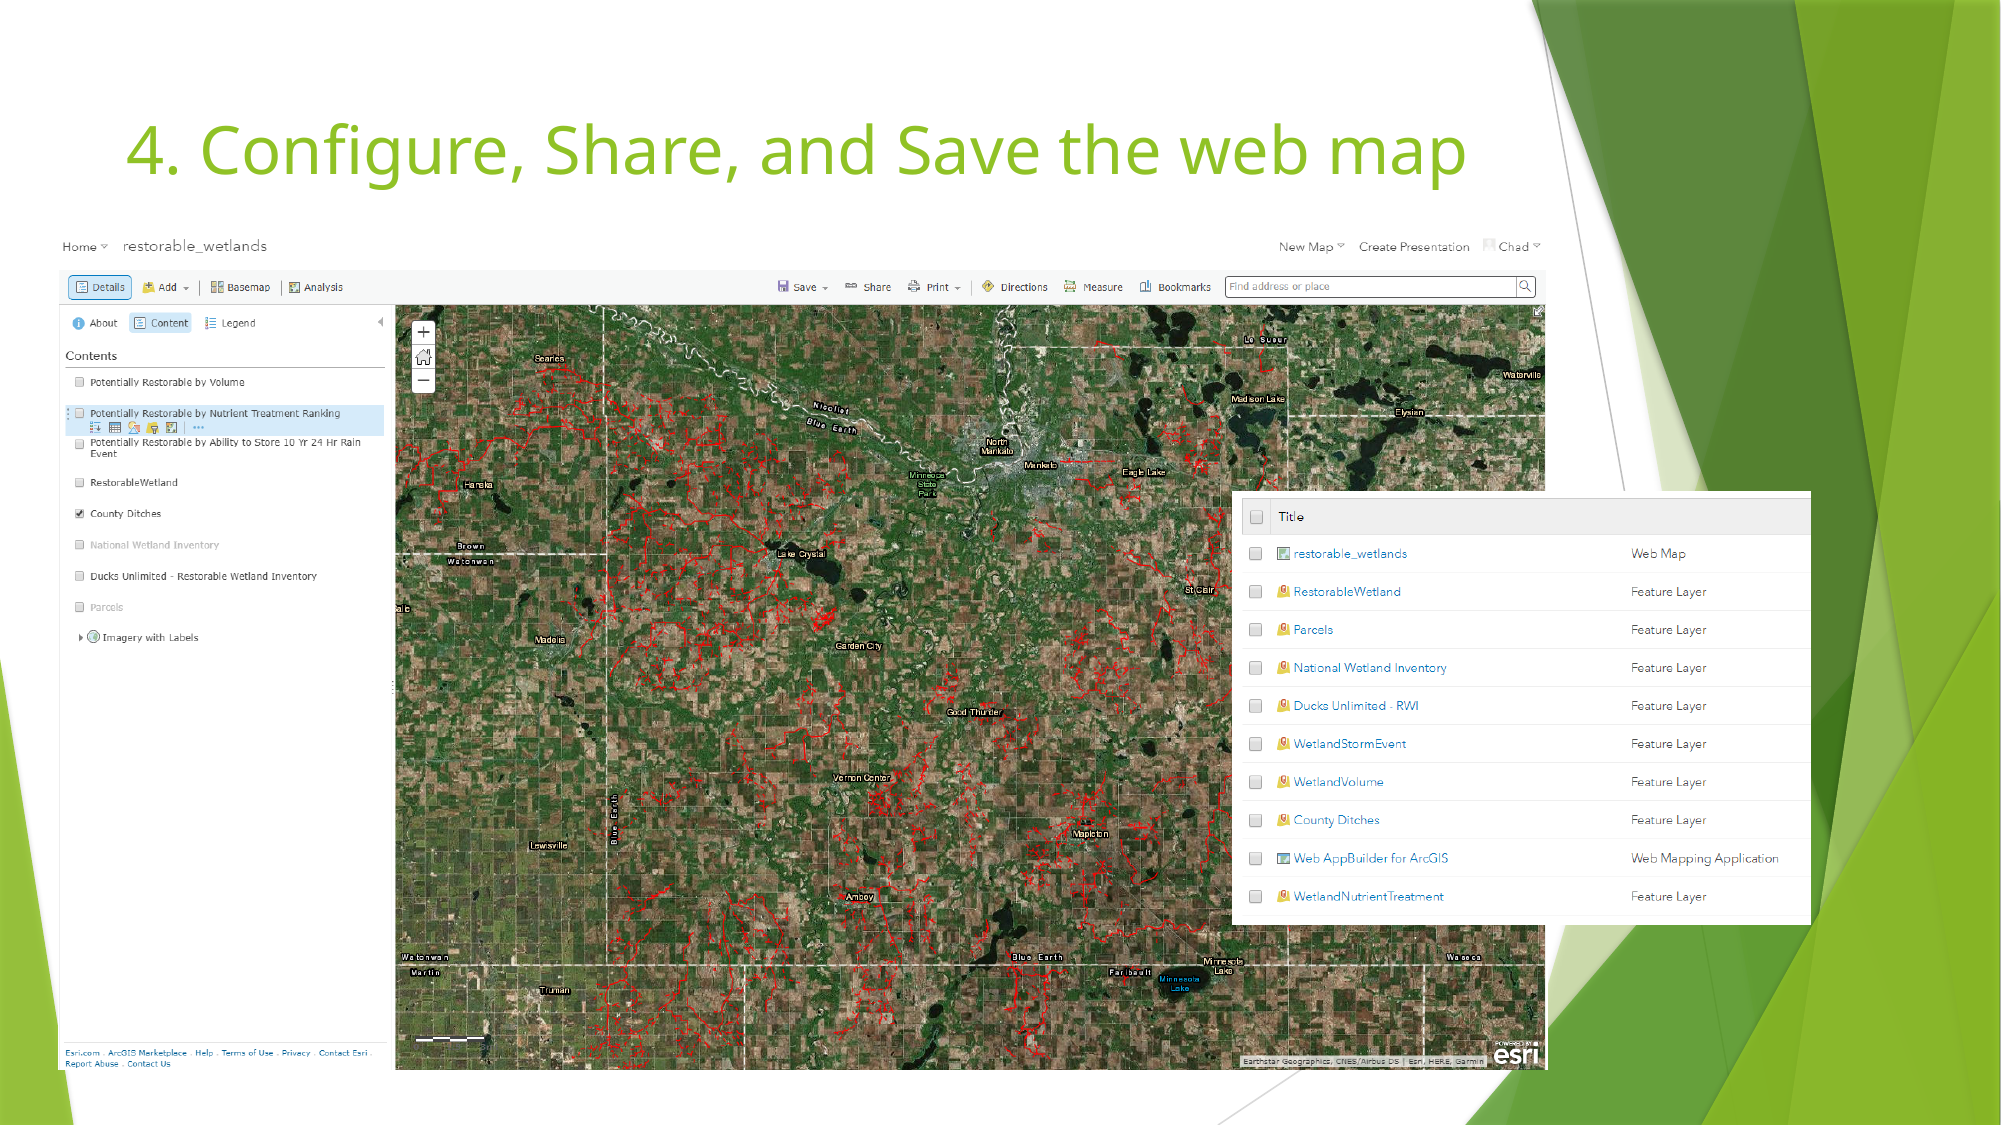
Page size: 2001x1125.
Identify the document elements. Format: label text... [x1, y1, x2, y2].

picture [57, 228, 1811, 1071]
title 4. Configure, Share, and Save the web map [111, 99, 1522, 216]
